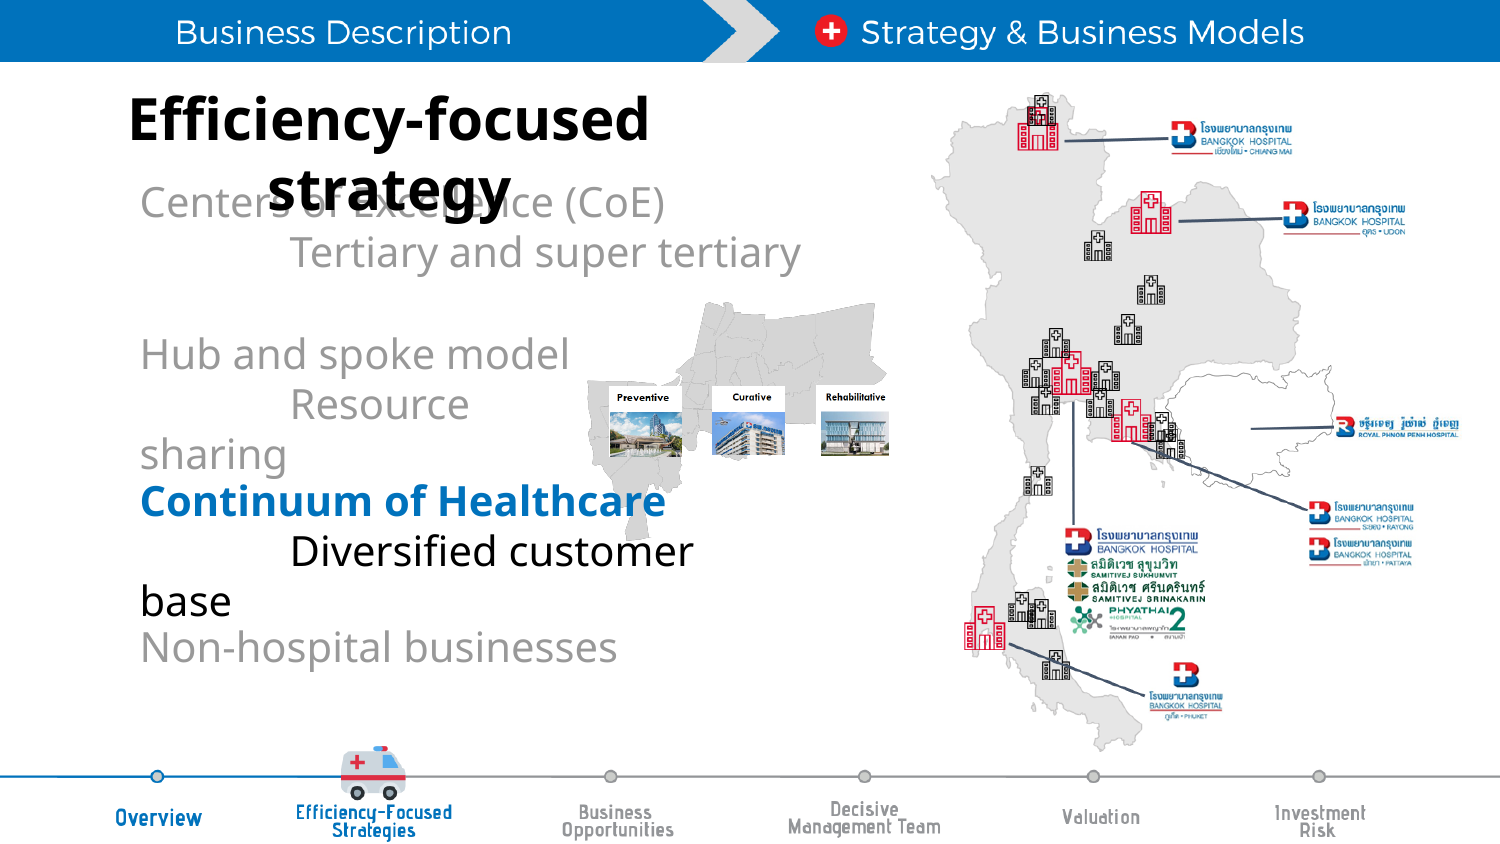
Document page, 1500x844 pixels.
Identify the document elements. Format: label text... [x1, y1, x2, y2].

picture [0, 0, 1500, 844]
text_box Continuum of Healthcare Diversified customer base [128, 469, 580, 534]
text_box Centers of Excellence (CoE) Tertiary and super tertiary [128, 170, 814, 273]
text_box Efficiency-focused strategy [28, 67, 750, 151]
text_box Hub and spoke model Resource sharing [128, 321, 580, 387]
text_box Non-hospital businesses [128, 615, 700, 680]
